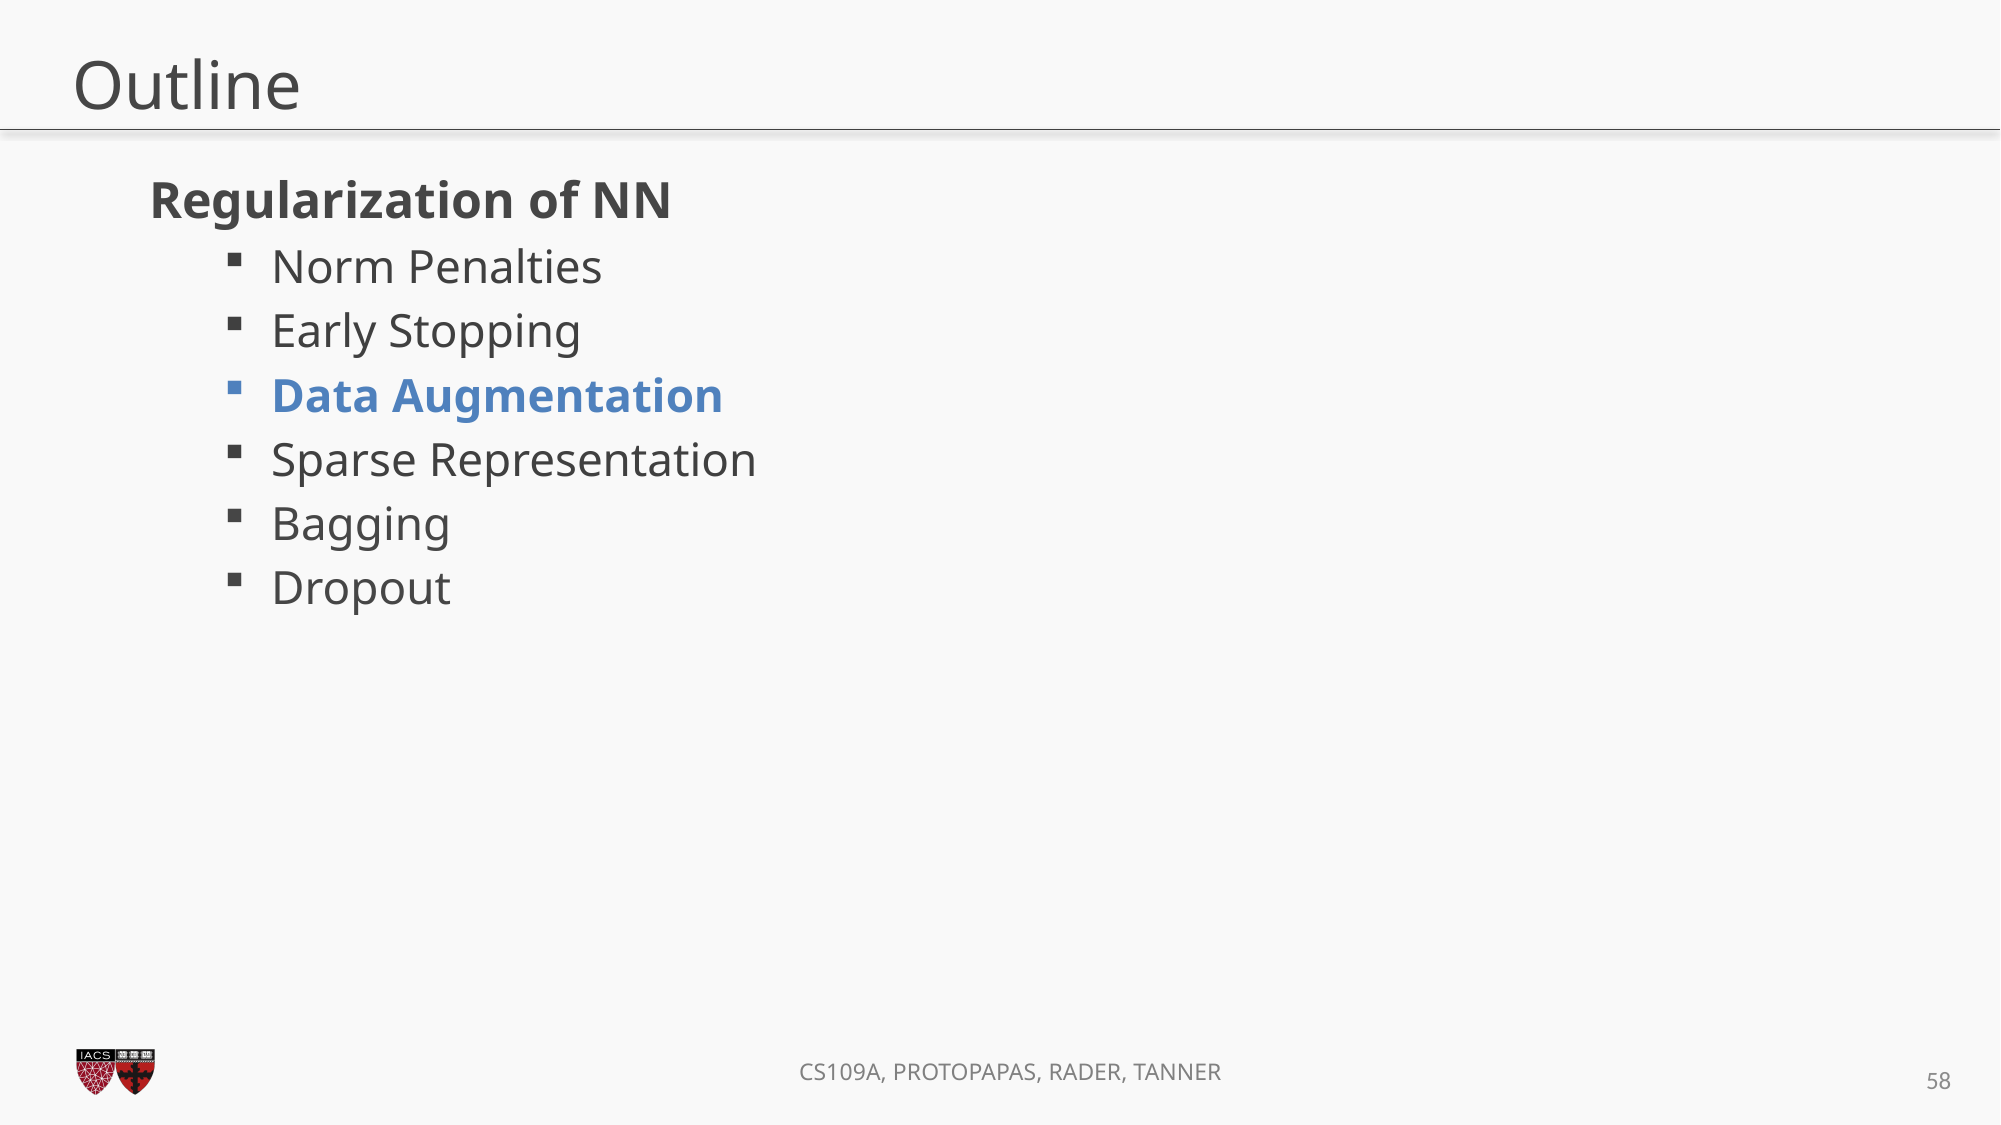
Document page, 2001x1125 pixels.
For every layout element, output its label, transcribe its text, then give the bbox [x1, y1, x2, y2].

title Outline [57, 35, 1943, 162]
list Regularization of NN Norm Penalties Early Stopping Data Augmentation Sparse Representation Bagging Dropout [134, 161, 1829, 508]
slide_number 58 [1500, 1050, 1967, 1110]
picture [75, 1049, 155, 1095]
